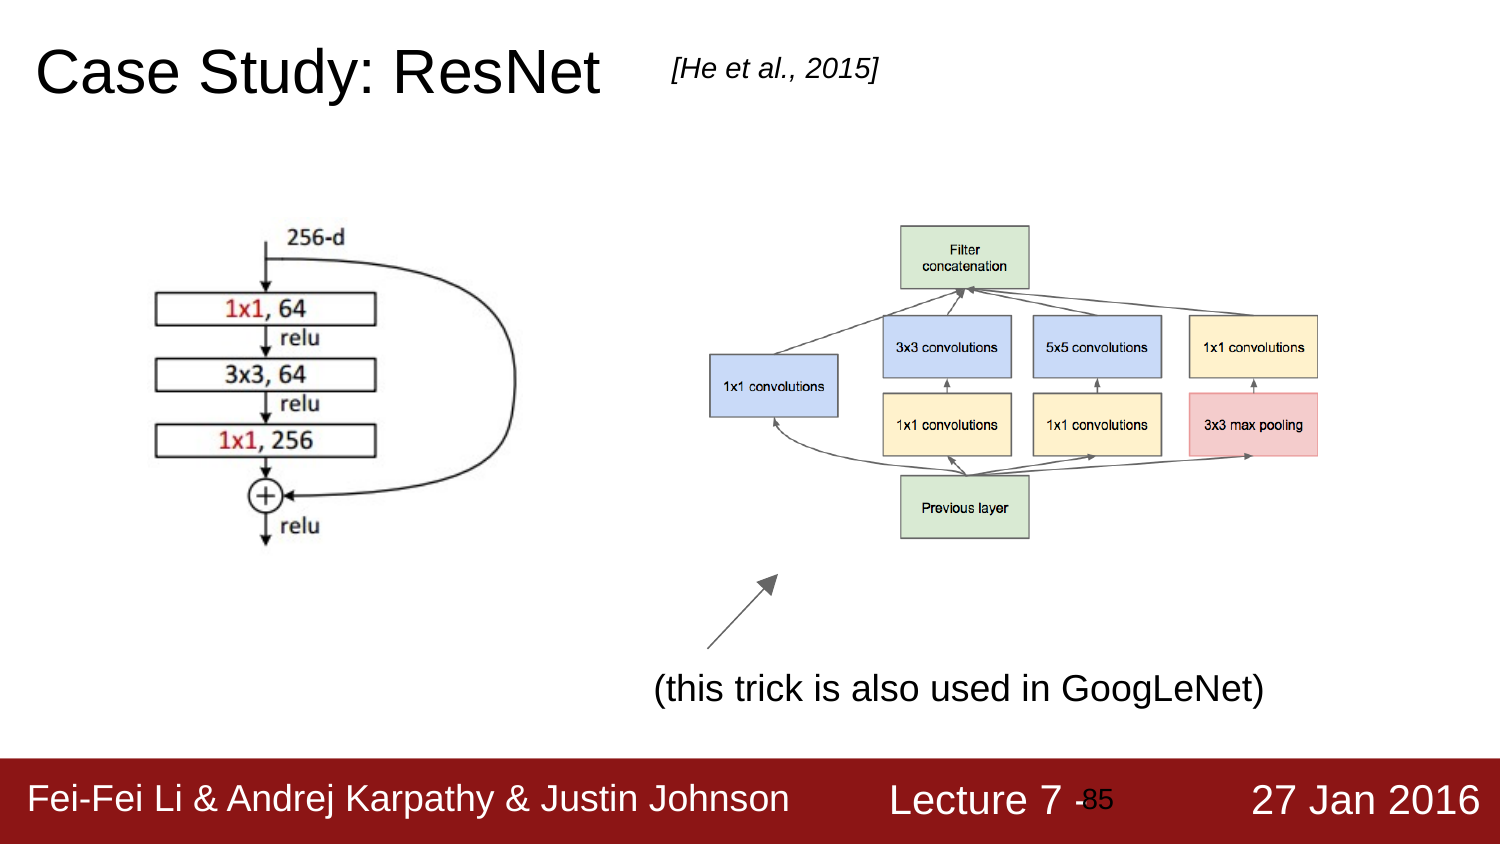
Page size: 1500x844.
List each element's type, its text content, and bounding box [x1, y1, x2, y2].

picture [146, 217, 523, 565]
picture [707, 224, 1319, 540]
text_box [707, 573, 779, 649]
text_box [He et al., 2015] [656, 34, 1042, 106]
slide_number ‹#› [1066, 765, 1157, 831]
text_box Case Study: ResNet [20, 15, 1318, 179]
text_box (this trick is also used in GoogLeNet) [638, 648, 1285, 699]
